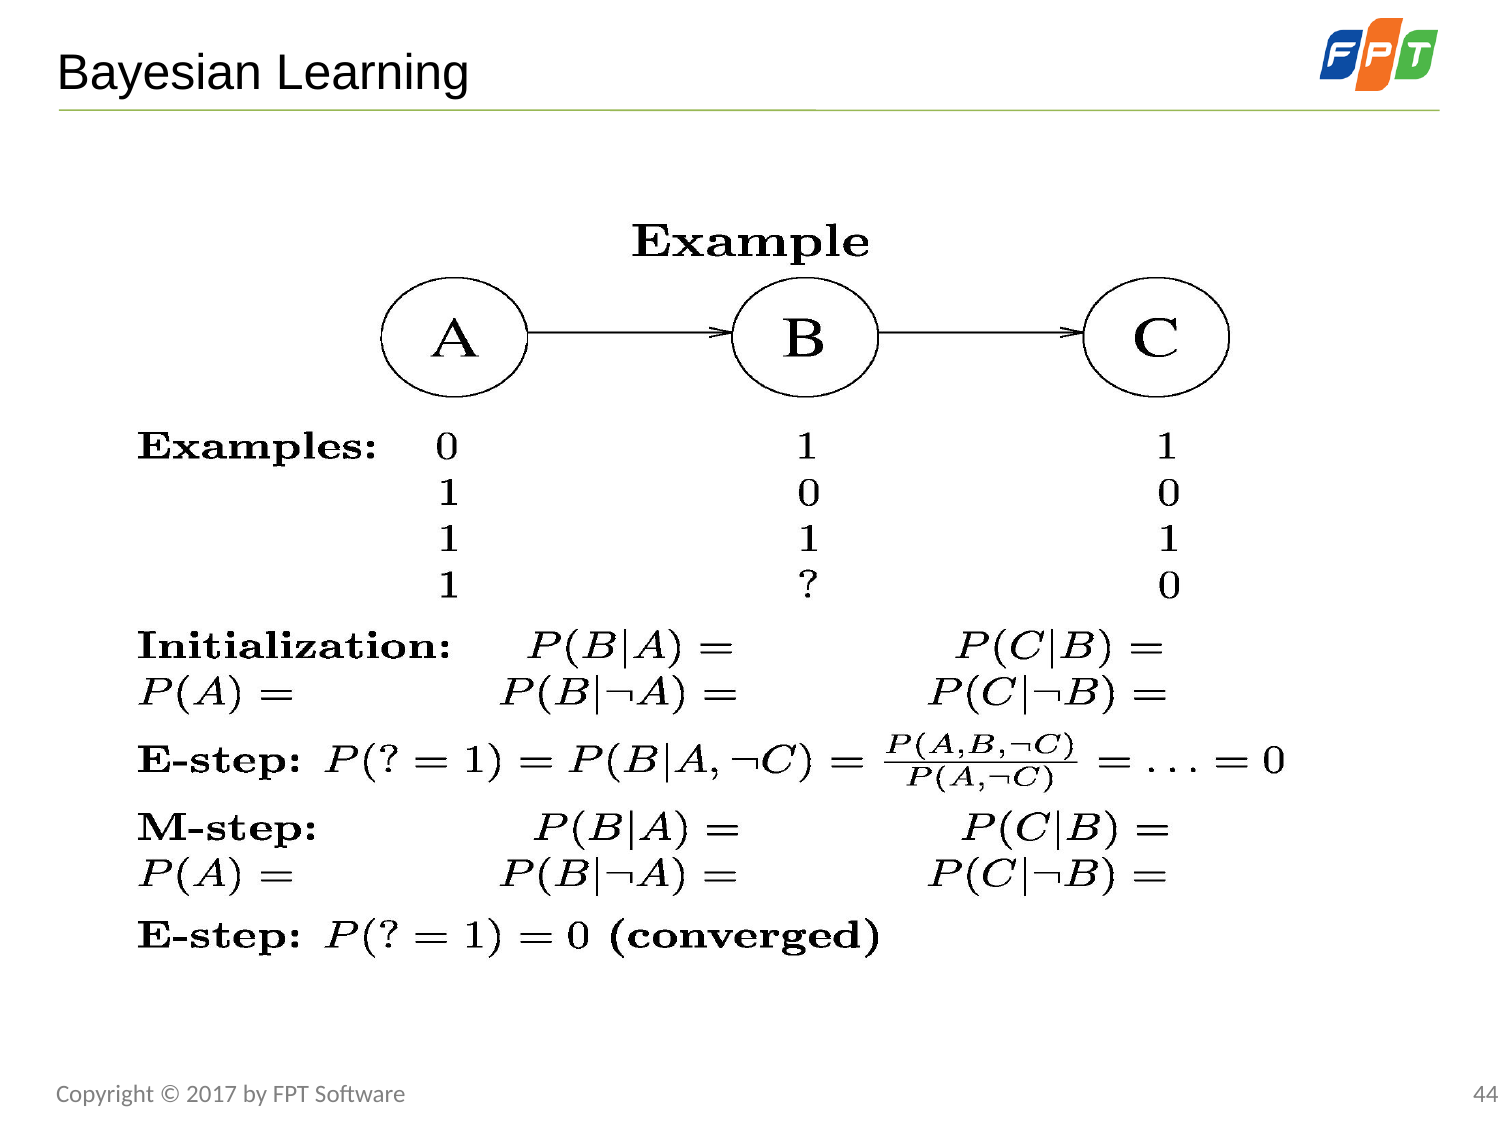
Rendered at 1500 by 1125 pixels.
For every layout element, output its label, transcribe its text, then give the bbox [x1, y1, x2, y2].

picture [0, 113, 1500, 1073]
picture [1317, 16, 1439, 93]
text_box Bayesian Learning [41, 38, 1295, 112]
